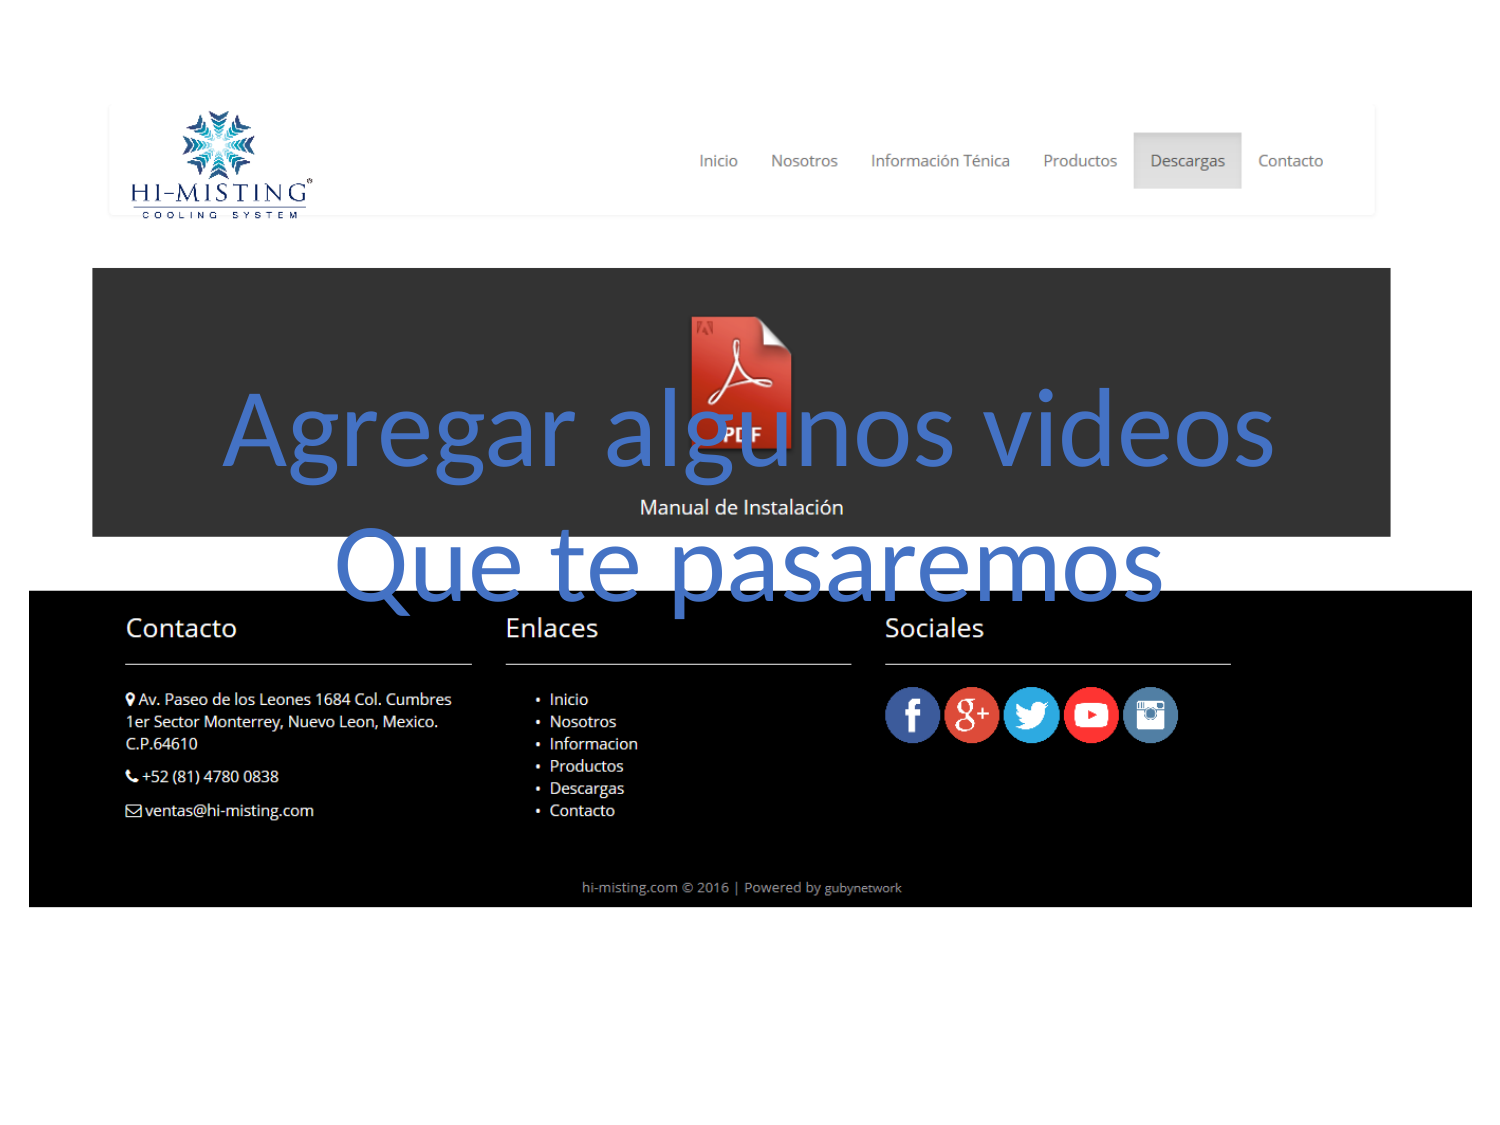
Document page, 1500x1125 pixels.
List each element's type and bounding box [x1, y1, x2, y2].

picture [28, 104, 1472, 1104]
